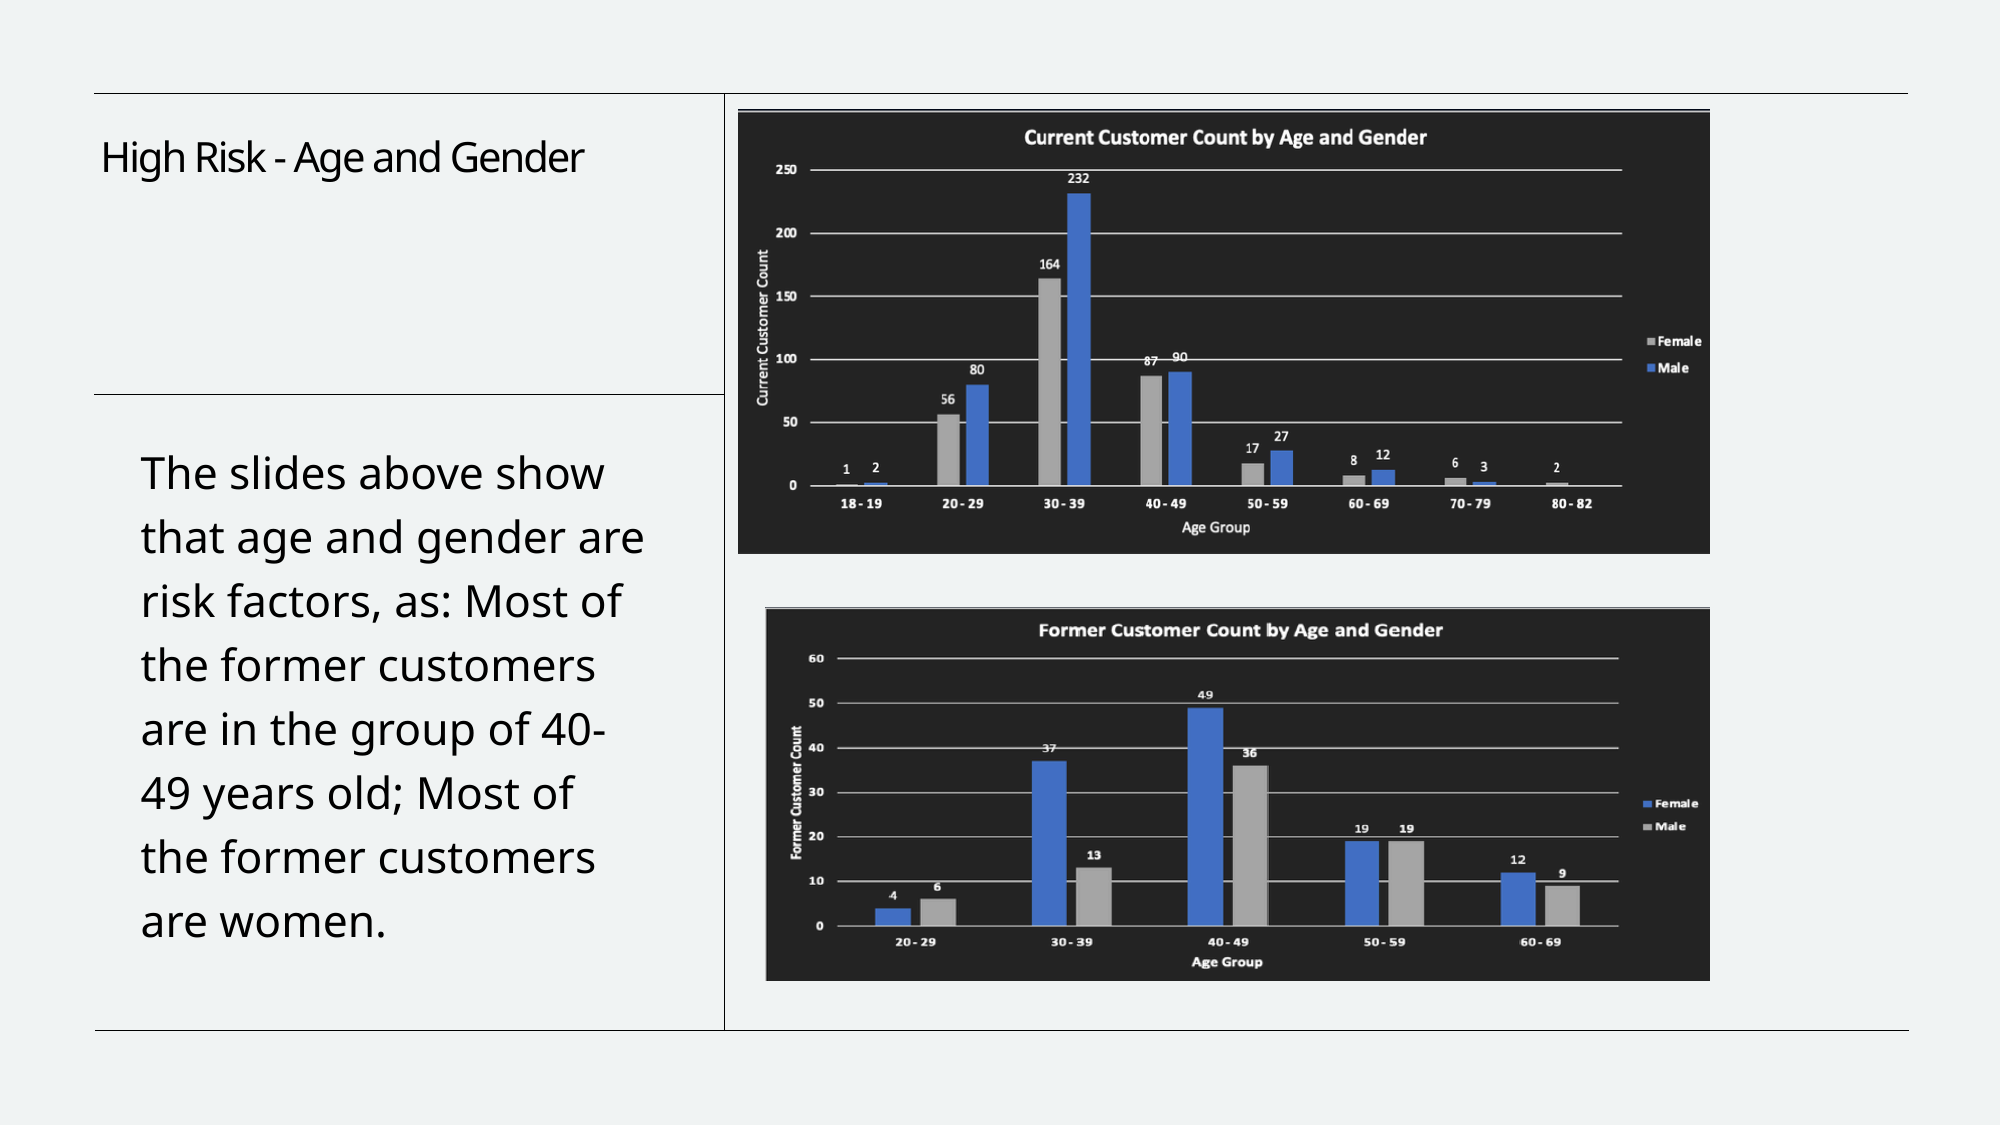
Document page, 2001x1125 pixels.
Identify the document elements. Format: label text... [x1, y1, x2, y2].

picture [738, 109, 1710, 555]
title High Risk - Age and Gender [85, 128, 662, 459]
picture [765, 607, 1710, 981]
list The slides above show that age and gender are risk factors, as: Most of the former customers are in the group of 40-49 years old; Most of the former customers are women. [125, 416, 664, 955]
